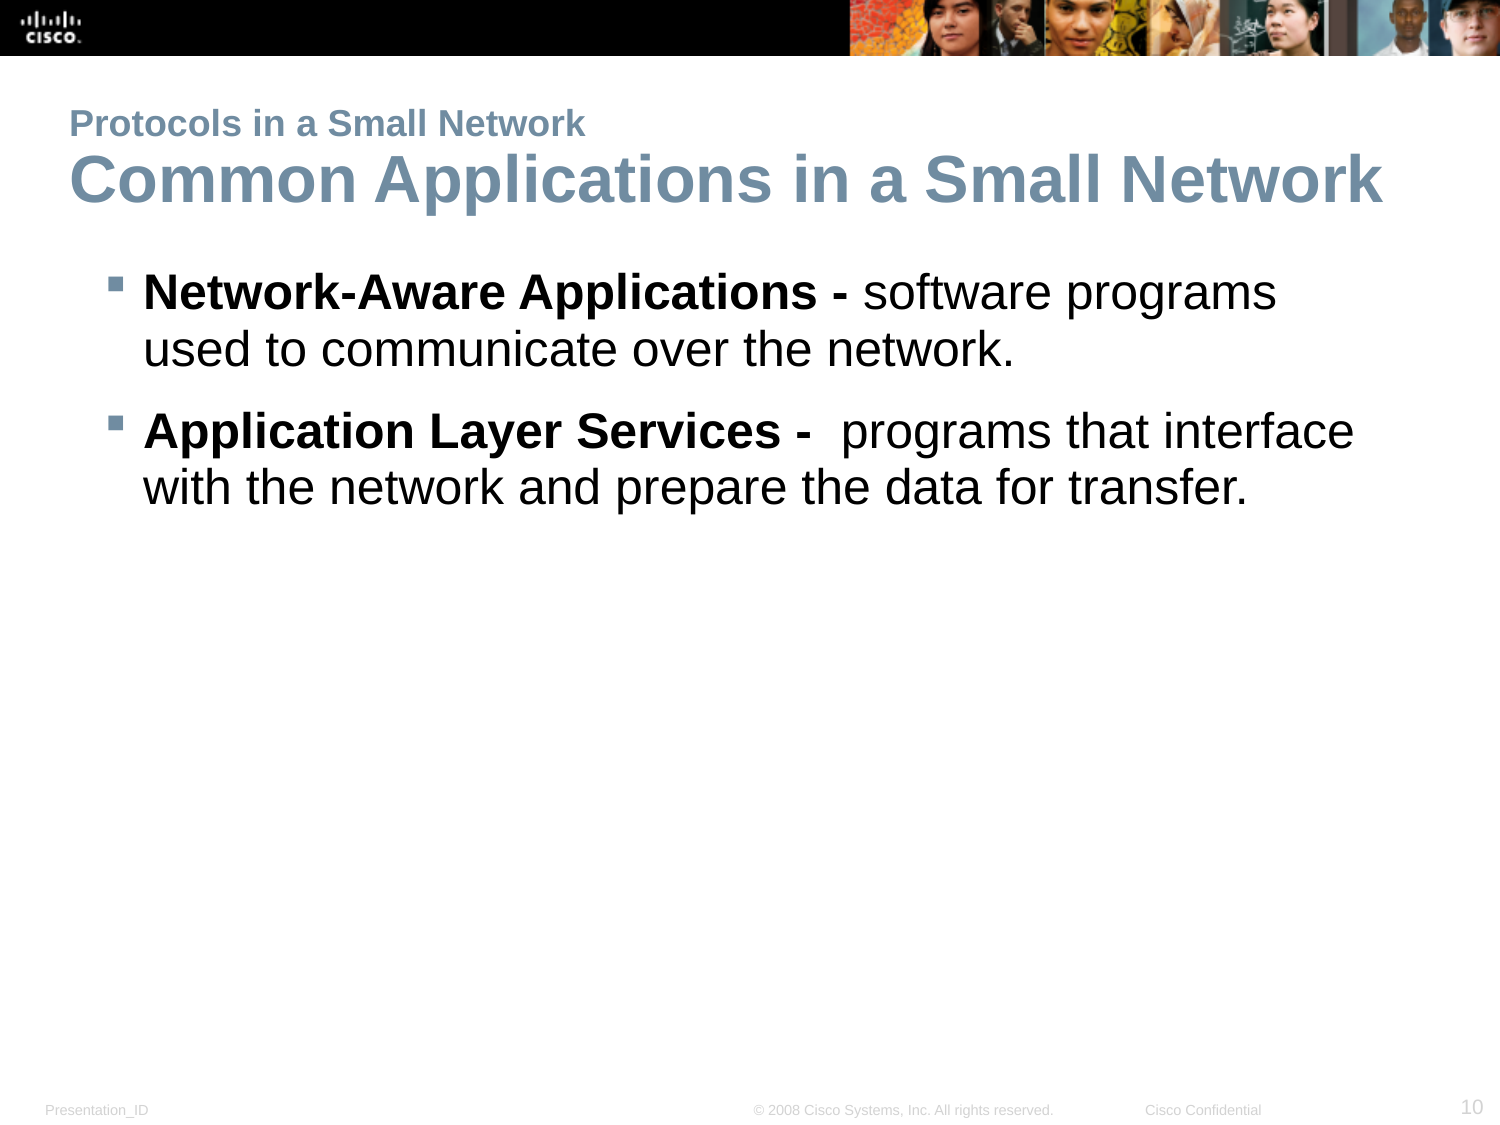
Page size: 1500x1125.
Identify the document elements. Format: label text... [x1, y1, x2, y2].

list Network-Aware Applications - software programs used to communicate over the network. Application Layer Services - programs that interface with the network and prepare the data for transfer. [90, 256, 1394, 843]
title Protocols in a Small Network Common Applications in a Small Network [55, 80, 1444, 224]
picture [0, 0, 1500, 56]
